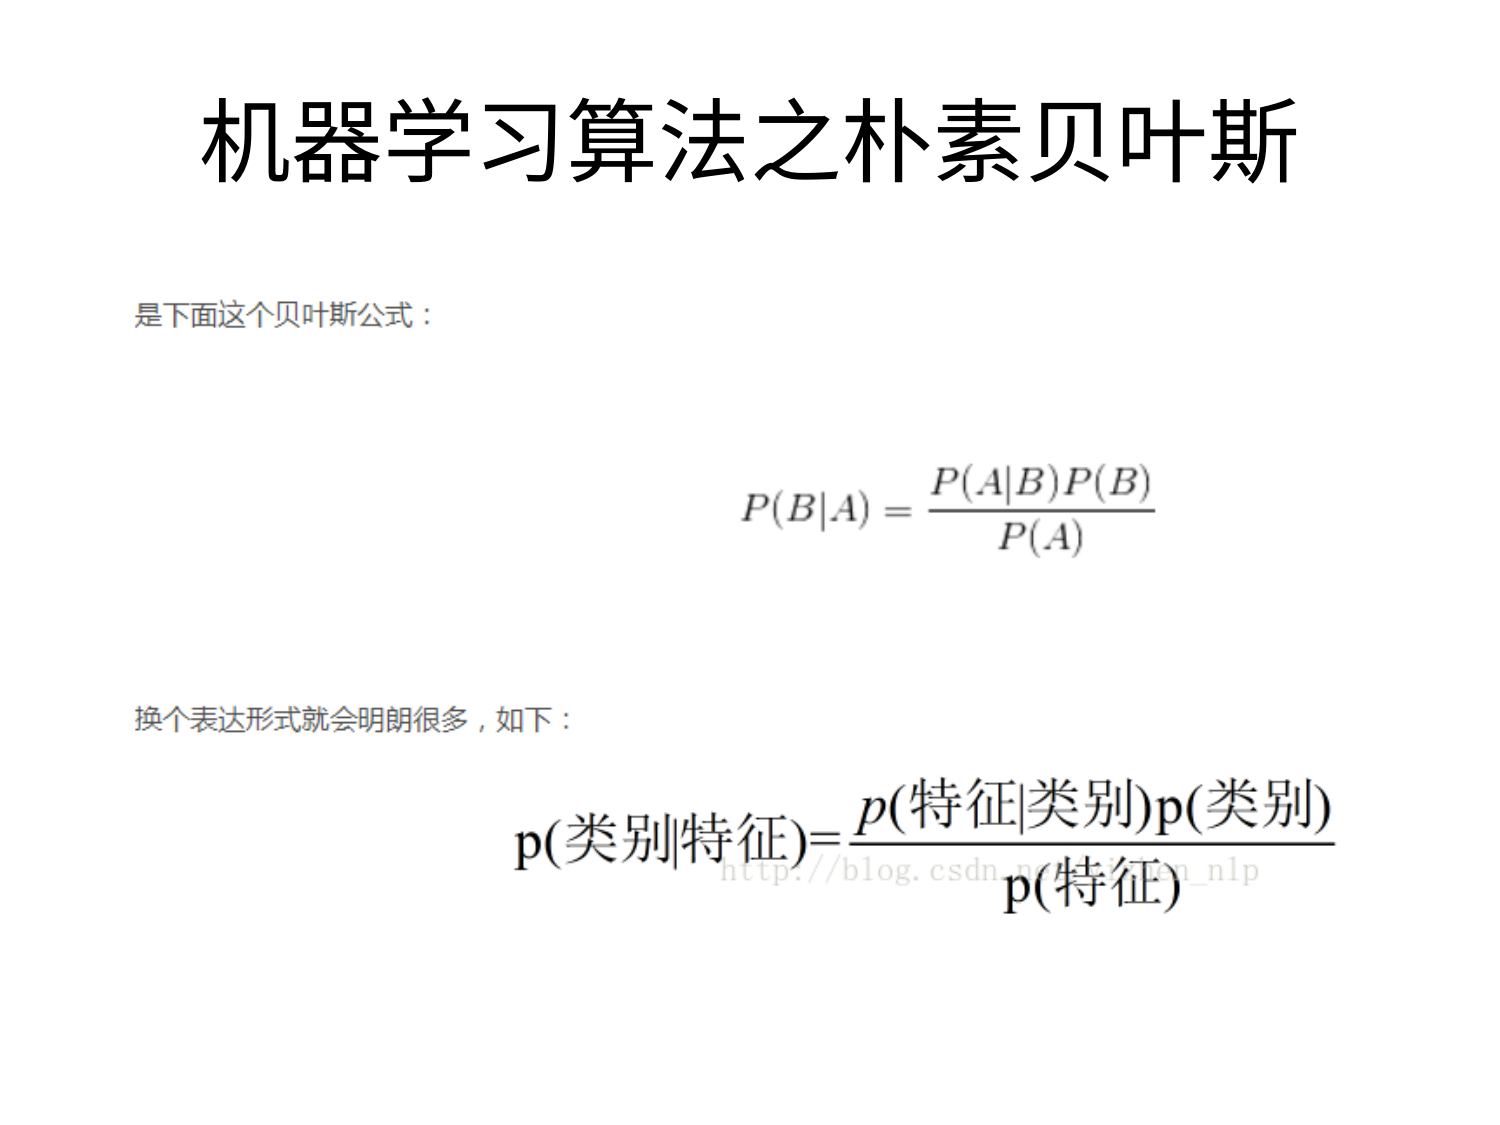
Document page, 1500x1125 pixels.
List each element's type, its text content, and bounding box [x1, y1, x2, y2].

title 机器学习算法之朴素贝叶斯 [75, 45, 1425, 233]
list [119, 274, 1380, 968]
